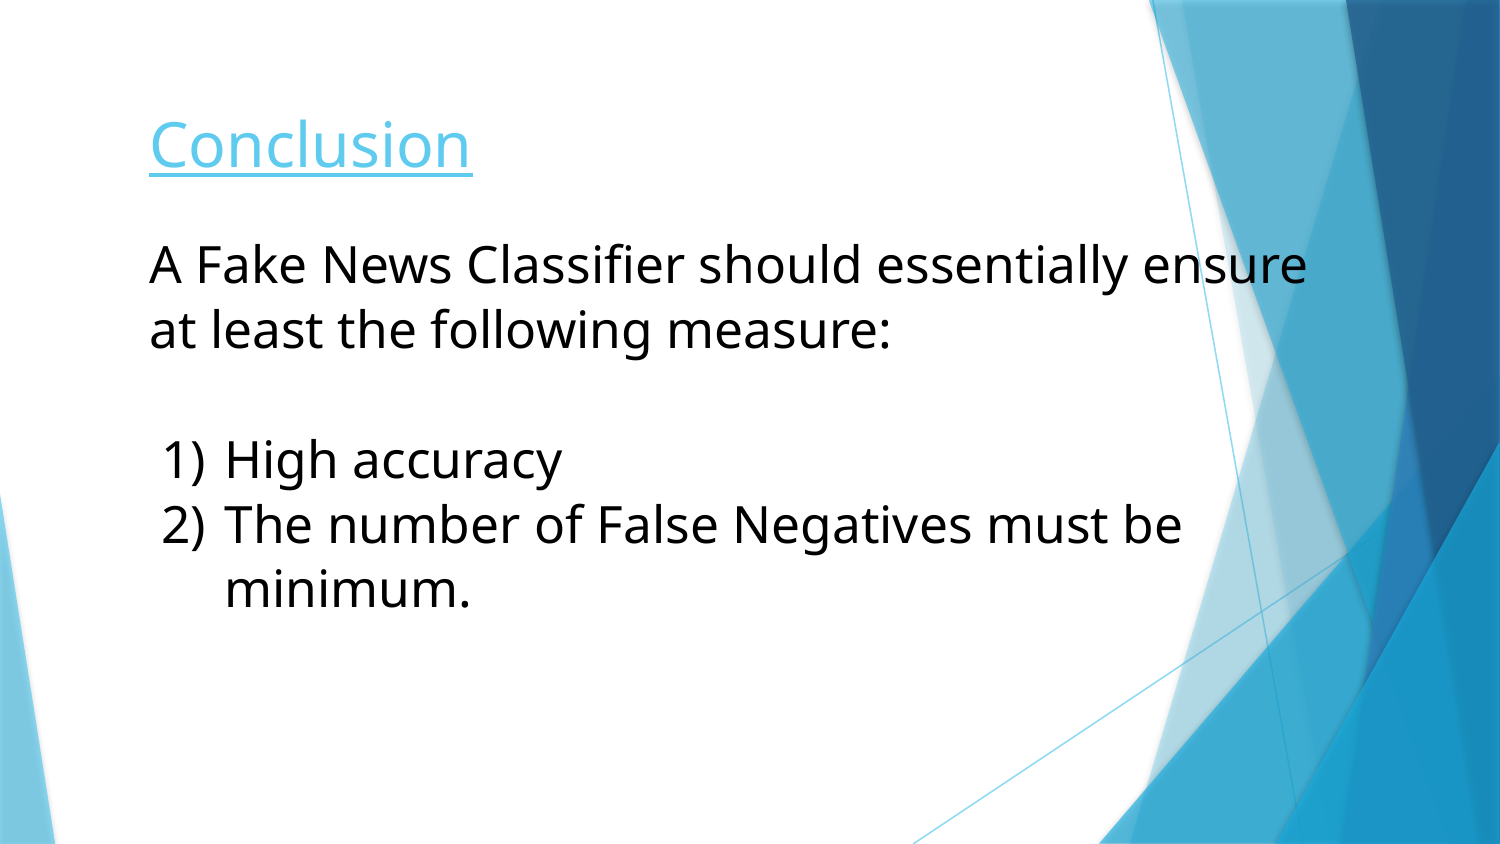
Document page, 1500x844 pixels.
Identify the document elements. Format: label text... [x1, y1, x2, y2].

title Conclusion [134, 90, 1366, 199]
list A Fake News Classifier should essentially ensure at least the following measure: High accuracy The number of False Negatives must be minimum. [134, 214, 1366, 787]
